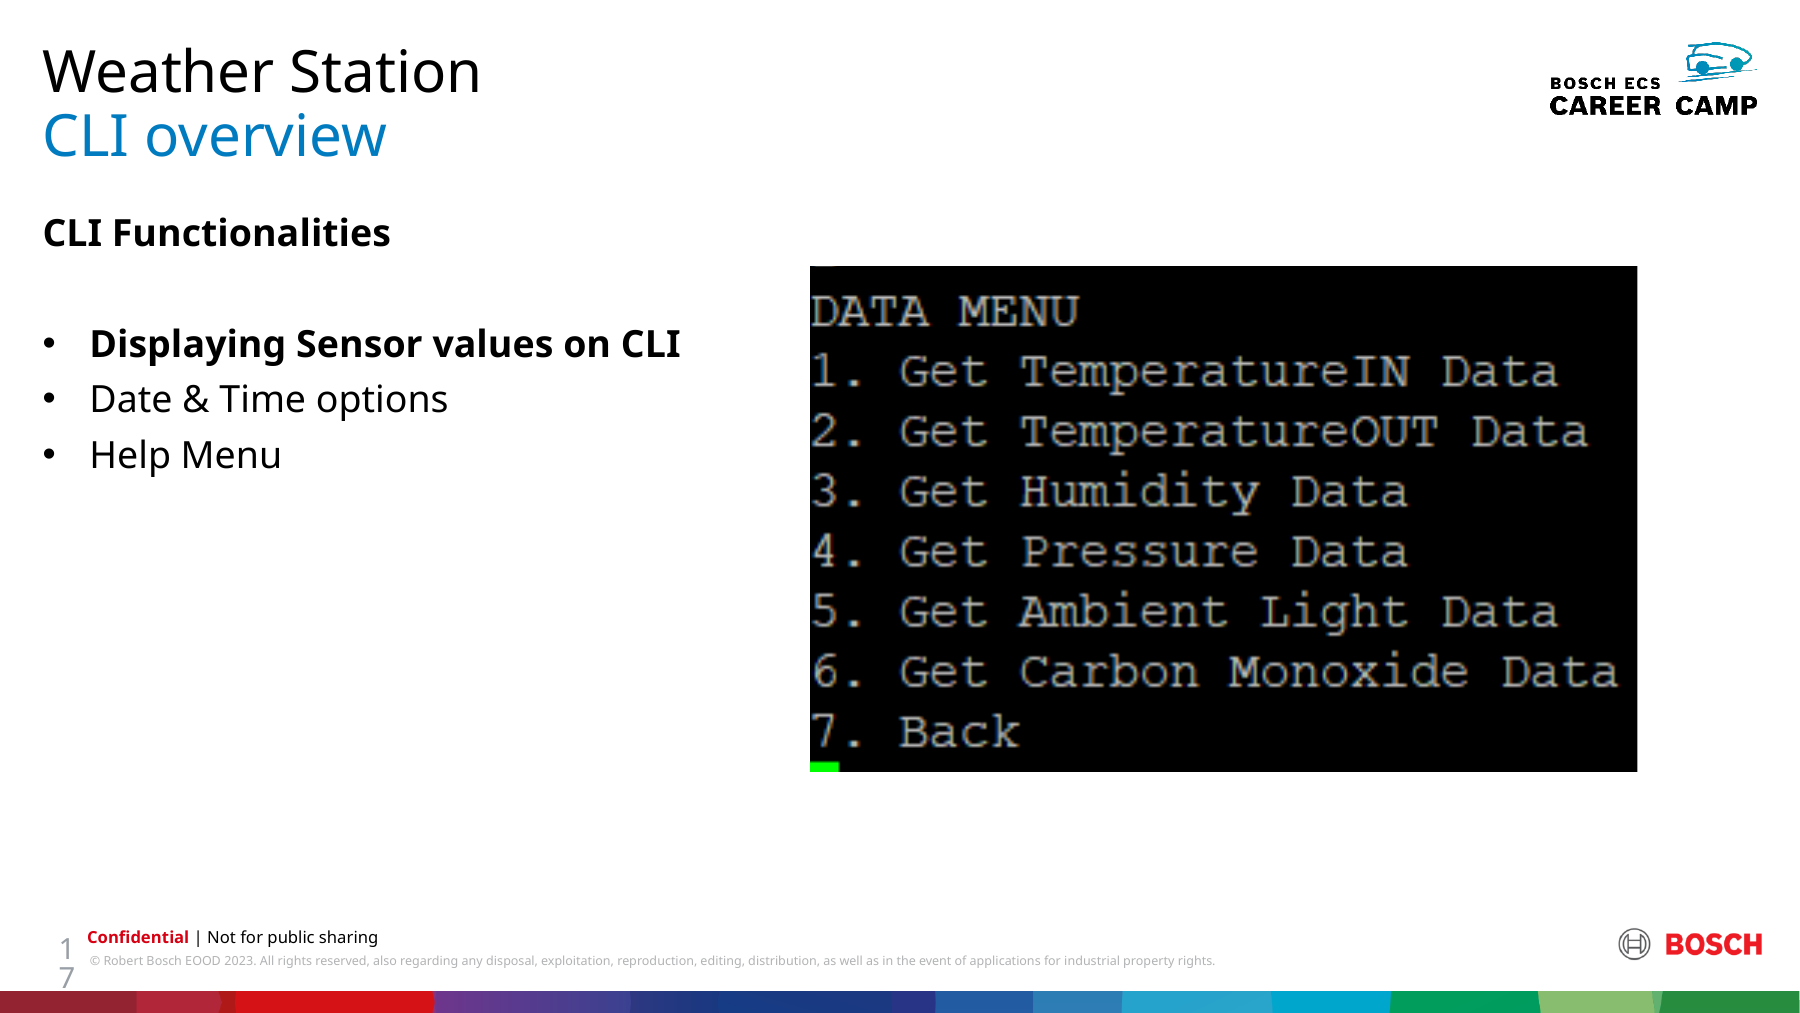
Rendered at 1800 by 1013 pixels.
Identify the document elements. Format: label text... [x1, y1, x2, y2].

text_box CLI Functionalities Displaying Sensor values on CLI Date & Time options Help Menu [42, 209, 1039, 829]
list Weather Station [42, 42, 1757, 107]
title CLI overview [42, 107, 1757, 171]
picture [809, 266, 1638, 772]
picture [0, 905, 1272, 1013]
slide_number 17 [43, 923, 92, 991]
picture [1390, 896, 1800, 1013]
